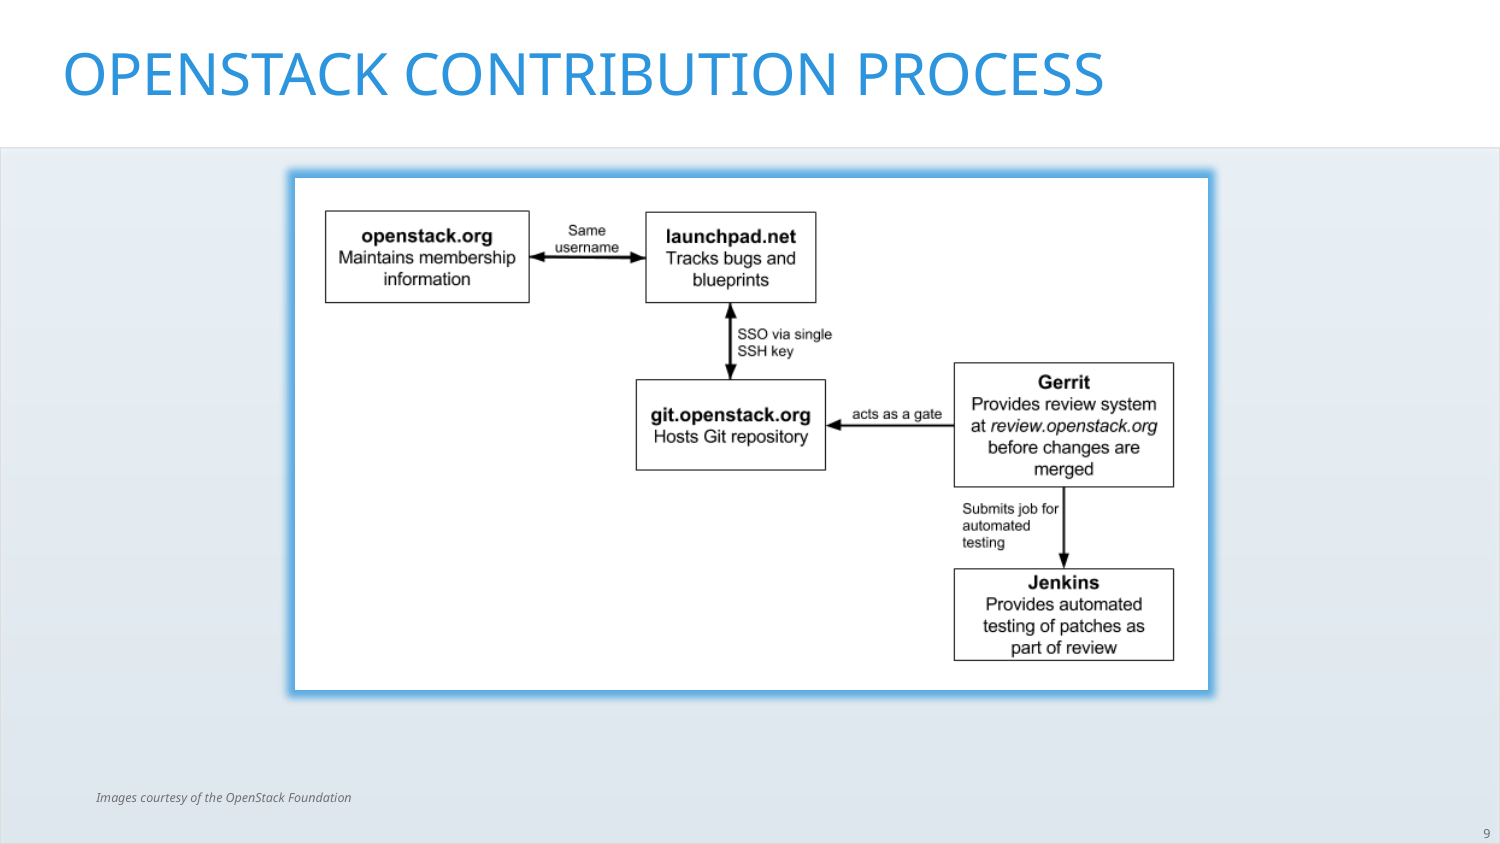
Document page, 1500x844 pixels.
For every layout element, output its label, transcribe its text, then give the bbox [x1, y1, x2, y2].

picture [295, 178, 1208, 690]
text_box Images courtesy of the OpenStack Foundation [81, 782, 367, 813]
title Openstack contribution process [62, 37, 1450, 108]
text_box [0, 147, 1500, 844]
